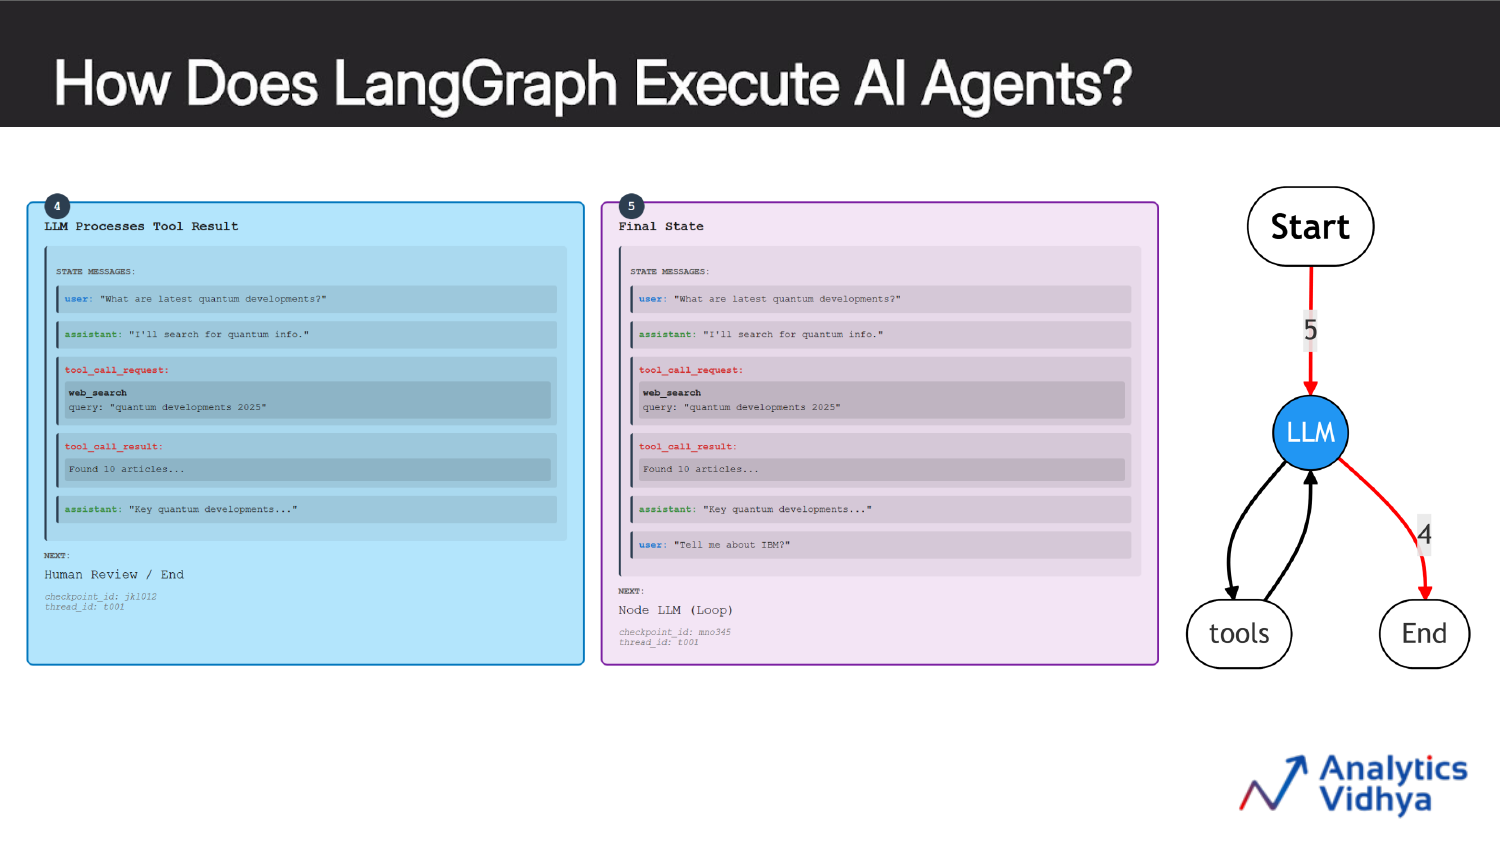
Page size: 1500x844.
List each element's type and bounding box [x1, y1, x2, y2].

picture [1229, 749, 1478, 824]
picture [14, 184, 1172, 674]
picture [0, 0, 1500, 128]
picture [1183, 184, 1474, 674]
